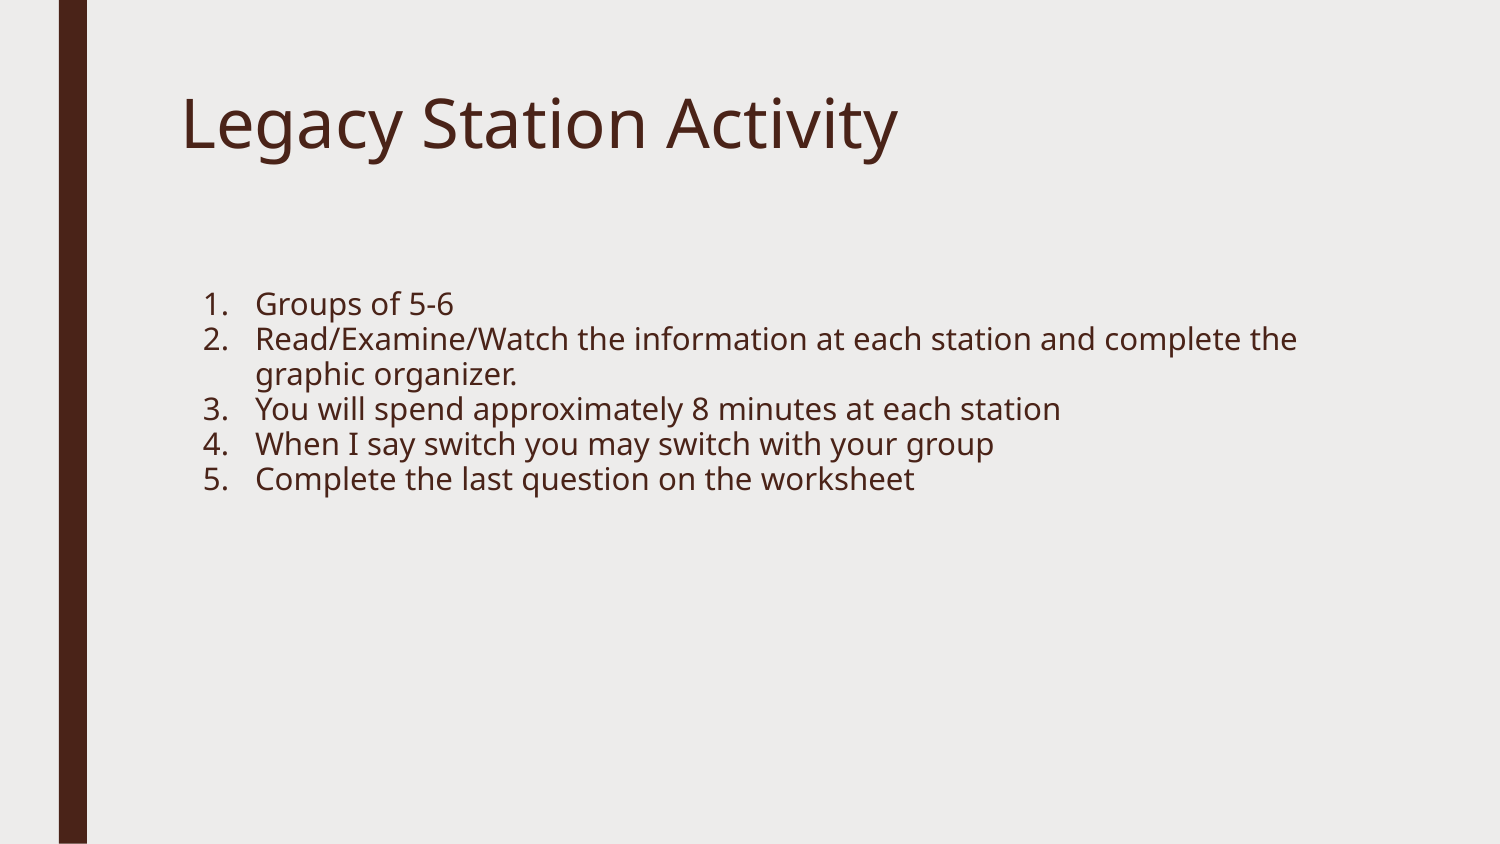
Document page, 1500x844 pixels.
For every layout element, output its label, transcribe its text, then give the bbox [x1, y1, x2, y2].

list Groups of 5-6 Read/Examine/Watch the information at each station and complete the graphic organizer. You will spend approximately 8 minutes at each station When I say switch you may switch with your group Complete the last question on the worksheet [168, 281, 1351, 722]
title Legacy Station Activity [168, 84, 1351, 268]
